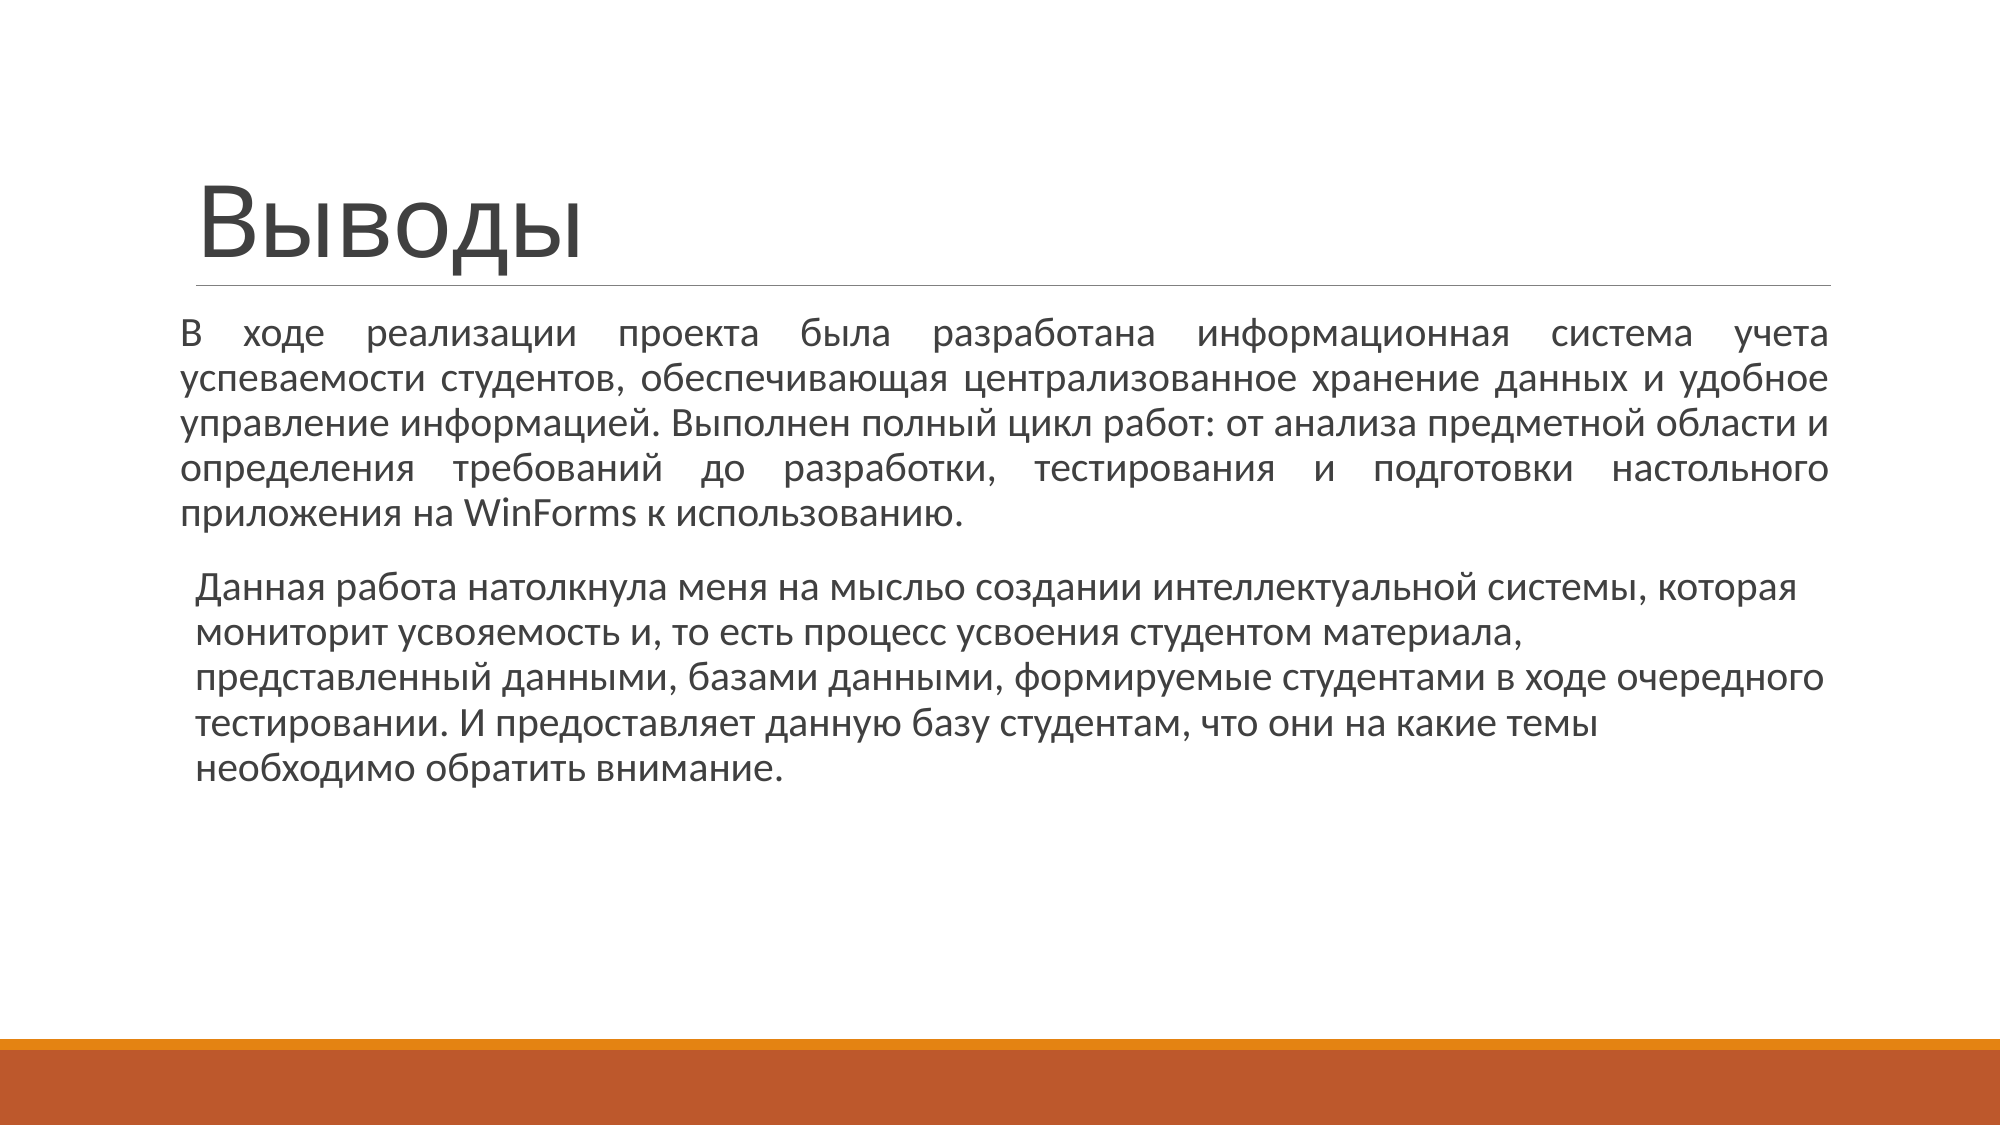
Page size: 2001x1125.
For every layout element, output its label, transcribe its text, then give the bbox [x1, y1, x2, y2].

title Выводы [180, 47, 1830, 285]
list В ходе реализации проекта была разработана информационная система учета успеваемости студентов, обеспечивающая централизованное хранение данных и удобное управление информацией. Выполнен полный цикл работ: от анализа предметной области и определения требований до разработки, тестирования и подготовки настольного приложения на WinForms к использованию. Данная работа натолкнула меня на мысльо создании интеллектуальной системы, которая мониторит усвояемость и, то есть процесс усвоения студентом материала, представленный данными, базами данными, формируемые студентами в ходе очередного тестировании. И предоставляет данную базу студентам, что они на какие темы необходимо обратить внимание. [180, 302, 1830, 963]
